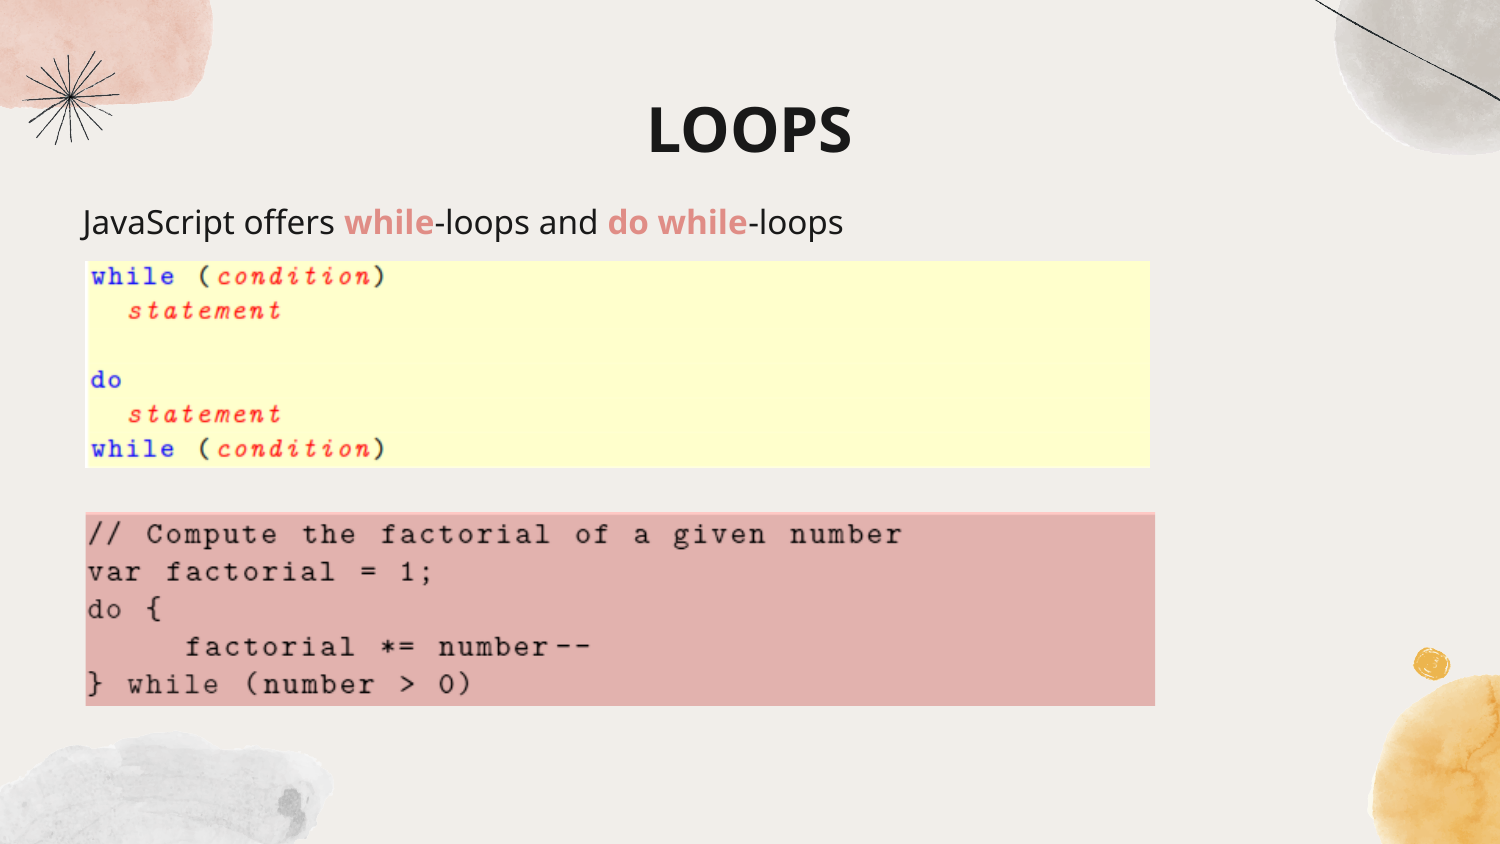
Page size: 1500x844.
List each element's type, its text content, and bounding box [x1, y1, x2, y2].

picture [0, 511, 1156, 844]
picture [1339, 611, 1500, 844]
picture [1295, 0, 1500, 184]
picture [85, 261, 1150, 469]
list JavaScript offers while-loops and do while-loops [67, 185, 1404, 658]
title LOOPS [186, 87, 1314, 167]
picture [0, 0, 217, 167]
